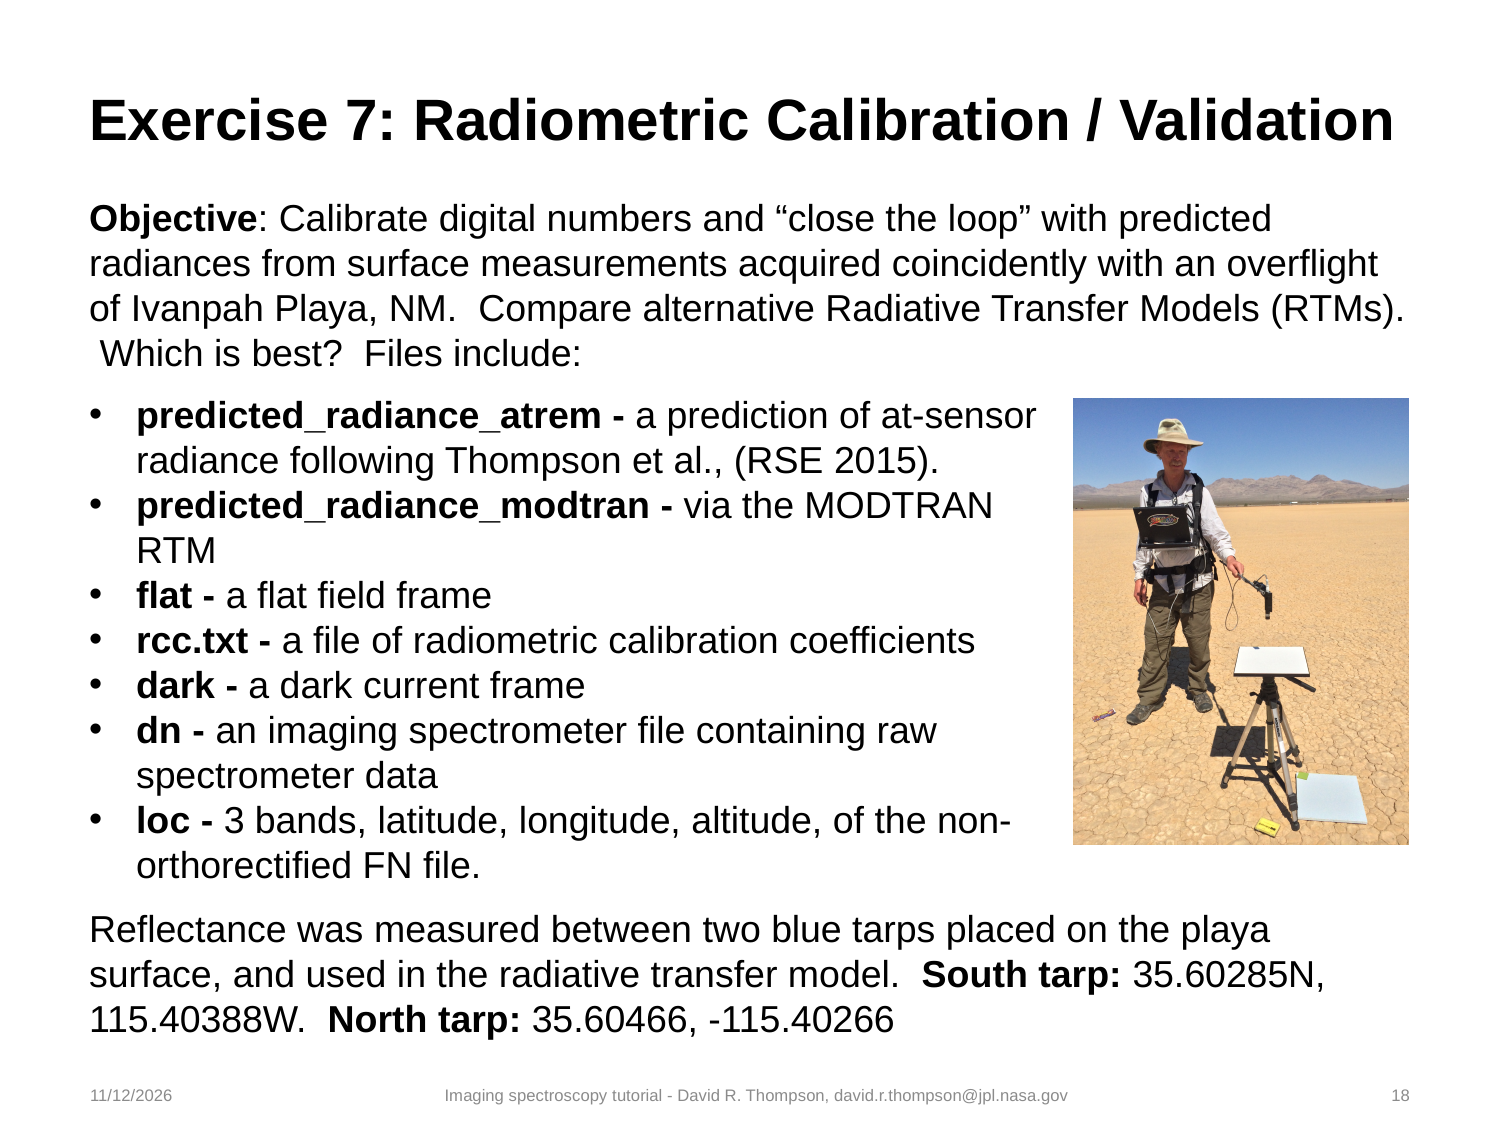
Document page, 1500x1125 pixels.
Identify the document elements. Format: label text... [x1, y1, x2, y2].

footer Imaging spectroscopy tutorial - David R. Thompson, david.r.thompson@jpl.nasa.gov [309, 1093, 1205, 1125]
title Exercise 7: Radiometric Calibration / Validation [74, 74, 1425, 146]
text_box Objective: Calibrate digital numbers and “close the loop” with predicted radiances from surface measurements acquired coincidently with an overflight of Ivanpah Playa, NM. Compare alternative Radiative Transfer Models (RTMs). Which is best? Files include: [74, 186, 1428, 382]
text_box Reflectance was measured between two blue tarps placed on the playa surface, and used in the radiative transfer model. South tarp: 35.60285N, 115.40388W. North tarp: 35.60466, -115.40266 [74, 898, 1409, 1093]
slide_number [75, 1093, 297, 1125]
picture [1073, 397, 1409, 846]
text_box predicted_radiance_atrem - a prediction of at-sensor radiance following Thompson et al., (RSE 2015). predicted_radiance_modtran - via the MODTRAN RTM flat - a flat field frame rcc.txt - a file of radiometric calibration coefficients dark - a dark current frame dn - an imaging spectrometer file containing raw spectrometer data loc - 3 bands, latitude, longitude, altitude, of the non-orthorectified FN file. [74, 383, 1062, 898]
slide_number 18 [1217, 1065, 1425, 1125]
